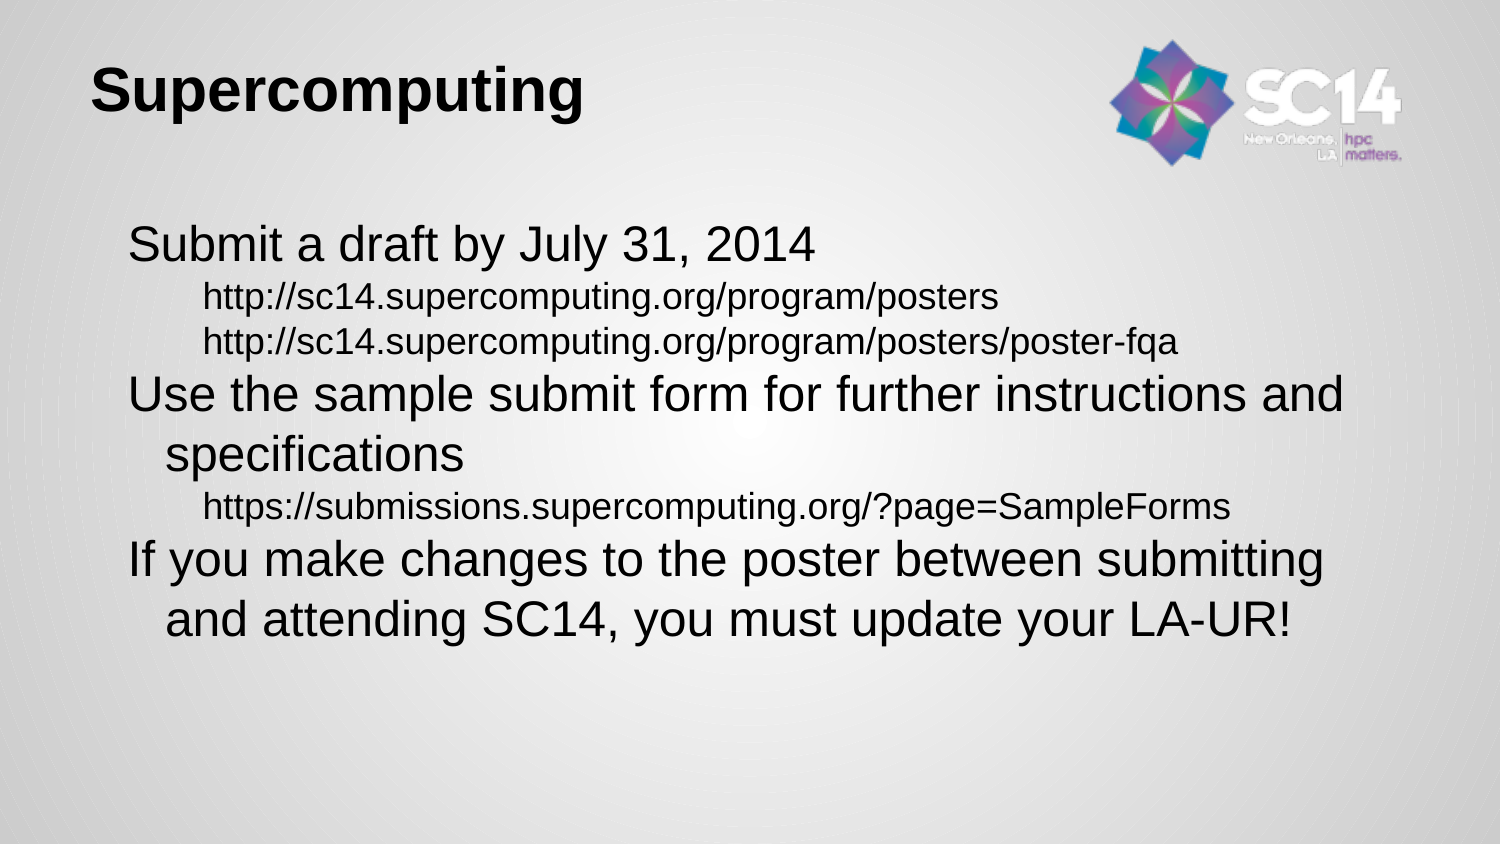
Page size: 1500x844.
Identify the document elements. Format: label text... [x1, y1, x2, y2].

list Submit a draft by July 31, 2014 http://sc14.supercomputing.org/program/posters http://sc14.supercomputing.org/program/posters/poster-fqa Use the sample submit form for further instructions and specifications https://submissions.supercomputing.org/?page=SampleForms If you make changes to the poster between submitting and attending SC14, you must update your LA-UR! [75, 196, 1425, 808]
title Supercomputing [75, 33, 1088, 175]
picture [1089, 33, 1426, 175]
